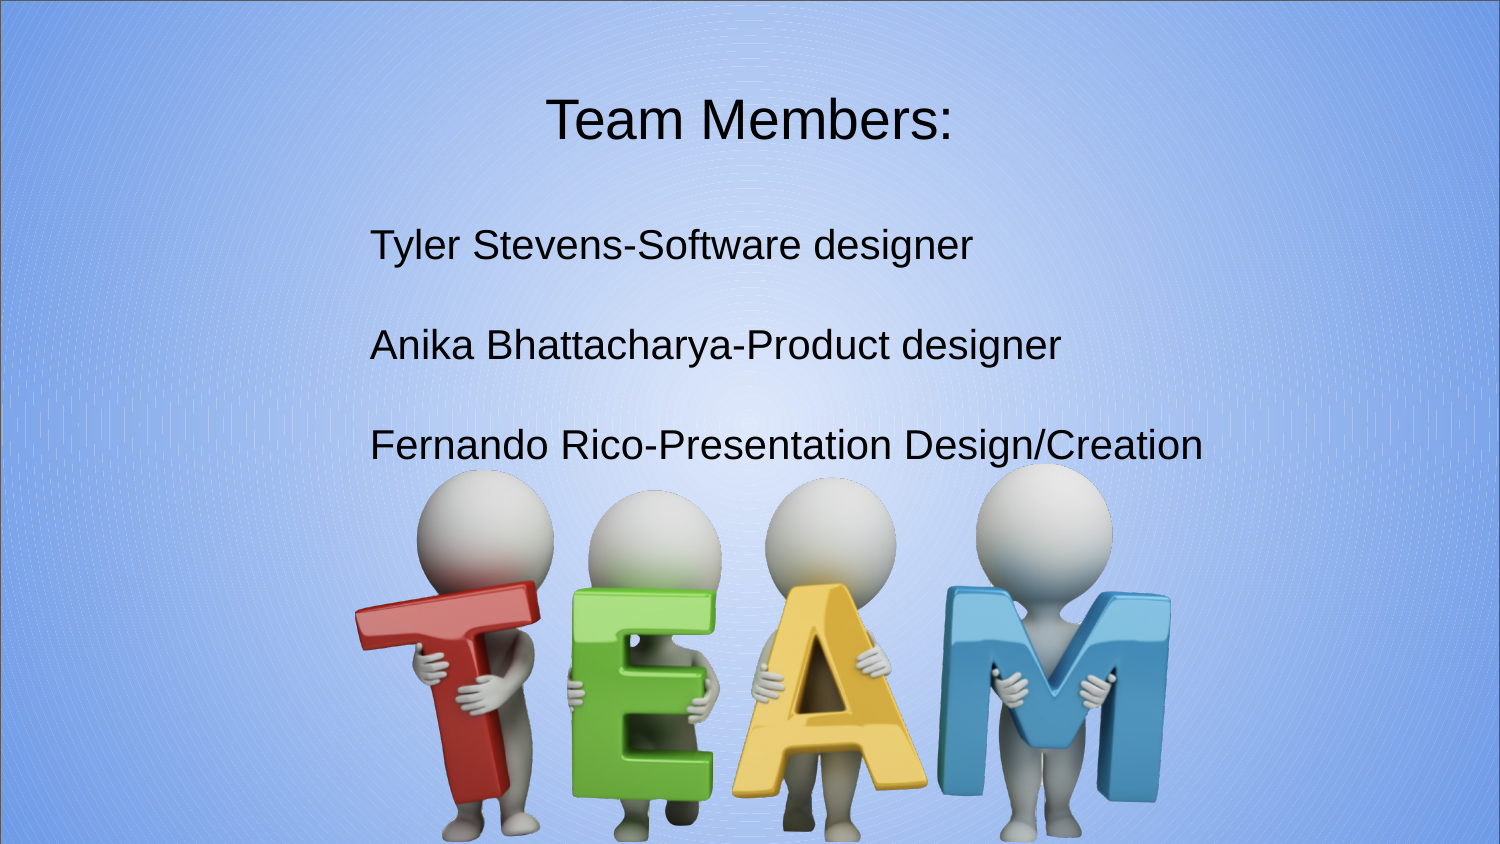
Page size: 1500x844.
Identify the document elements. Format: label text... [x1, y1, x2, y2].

title Team Members: [51, 72, 1449, 167]
picture [354, 464, 1171, 842]
text_box Tyler Stevens-Software designer Anika Bhattacharya-Product designer Fernando Rico-Presentation Design/Creation [355, 202, 1375, 483]
text_box [0, 0, 1500, 844]
